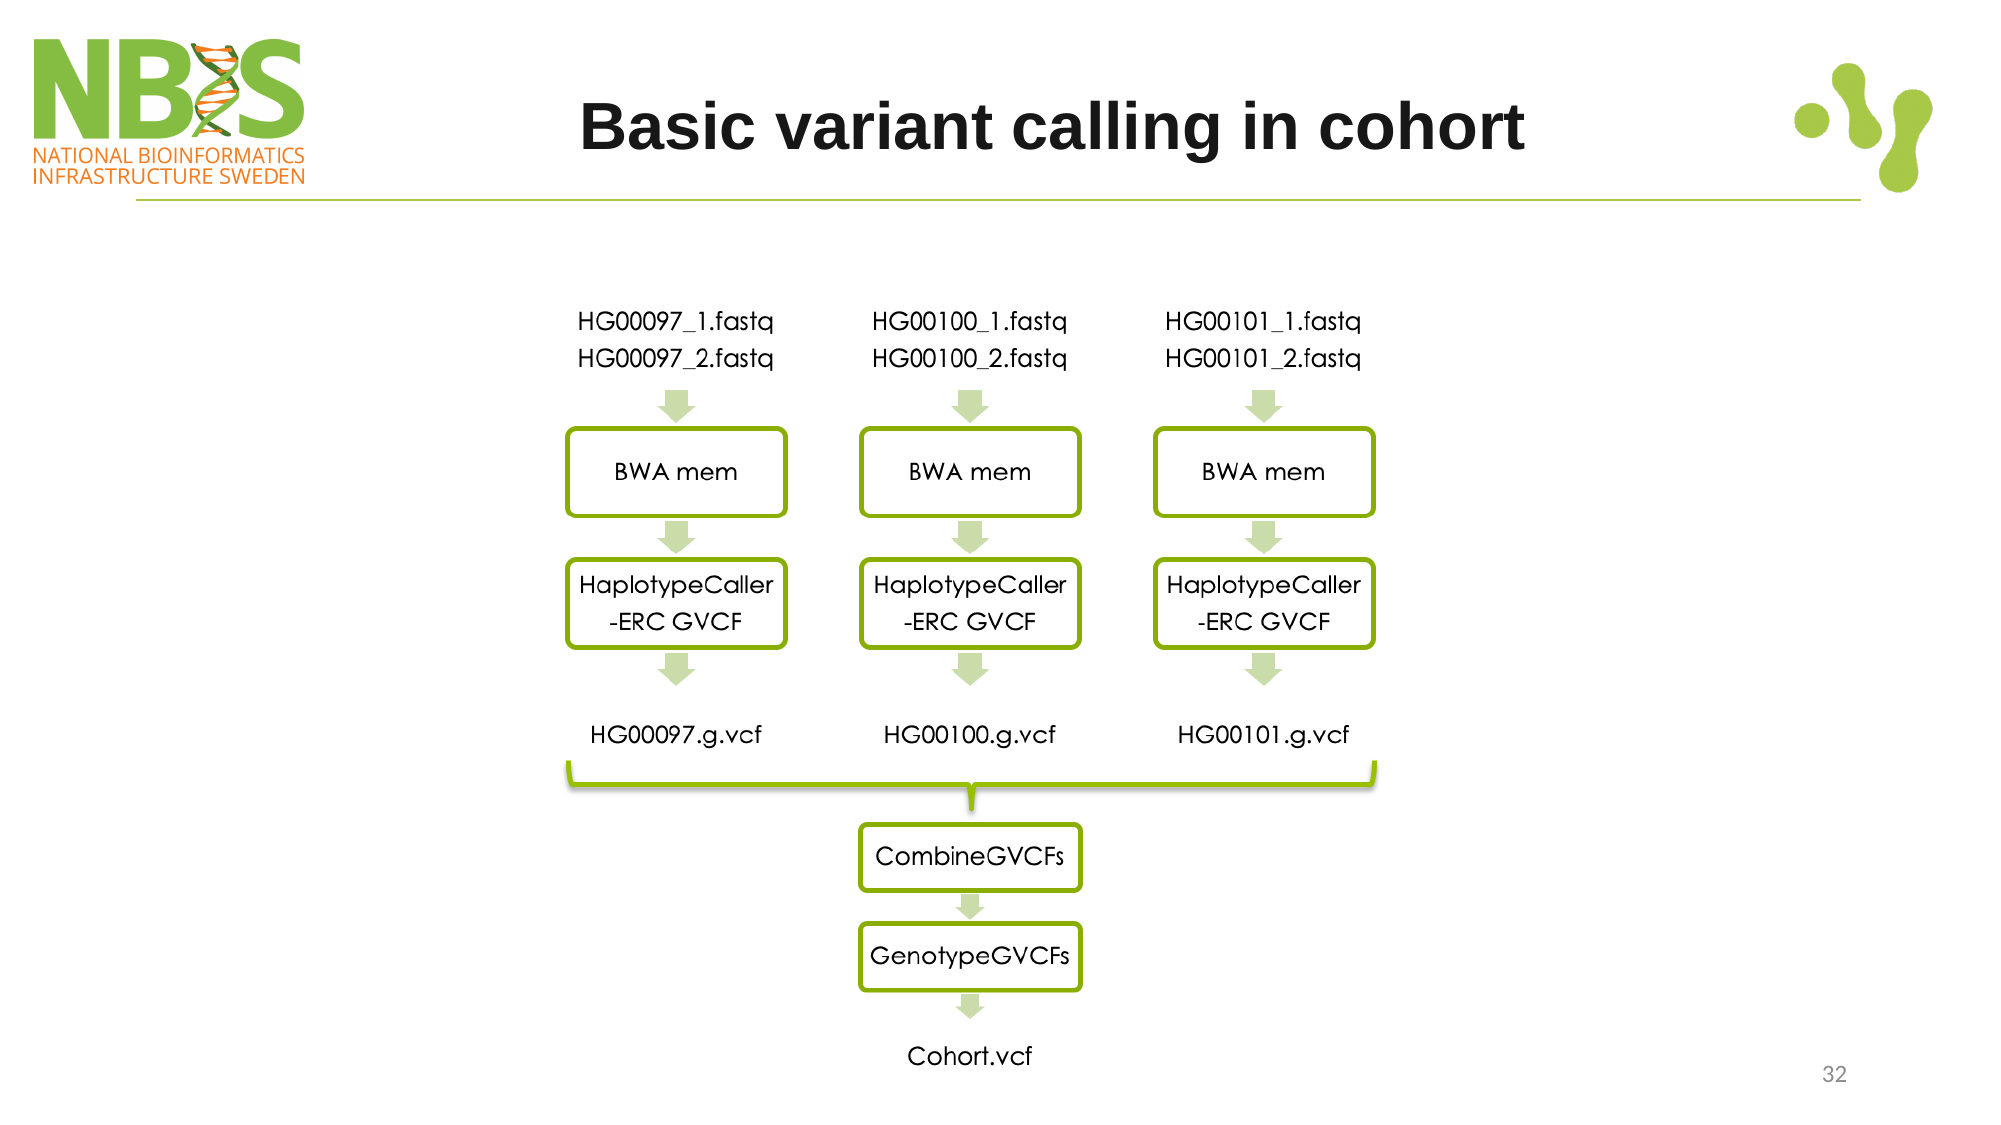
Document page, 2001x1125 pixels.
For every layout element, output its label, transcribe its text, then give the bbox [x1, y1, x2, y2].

title Basic variant calling in cohort [404, 59, 1703, 197]
slide_number 32 [1414, 1042, 1863, 1103]
picture [527, 258, 1414, 1103]
picture [1790, 59, 1935, 196]
picture [34, 39, 304, 184]
